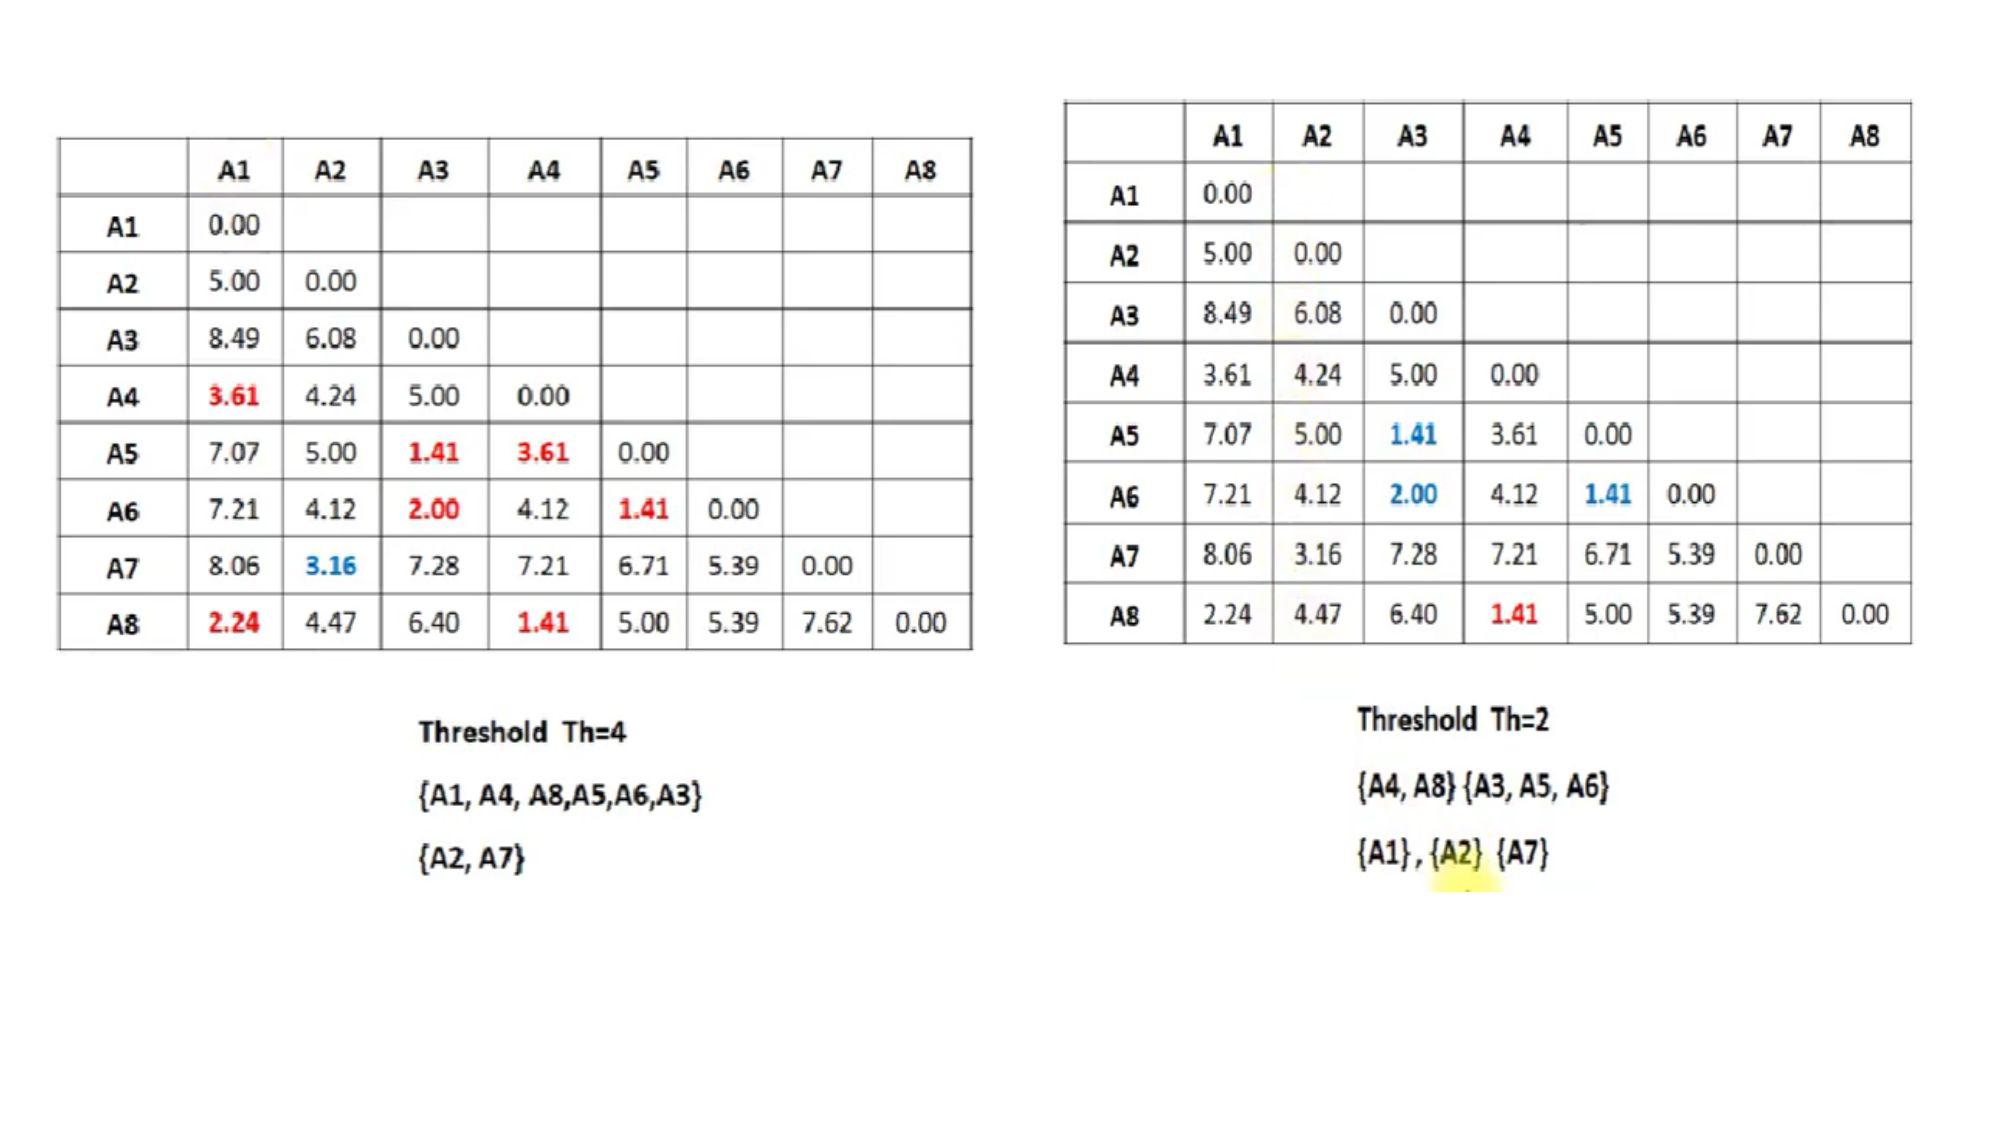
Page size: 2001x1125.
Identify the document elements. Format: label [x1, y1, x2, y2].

picture [21, 56, 1946, 905]
